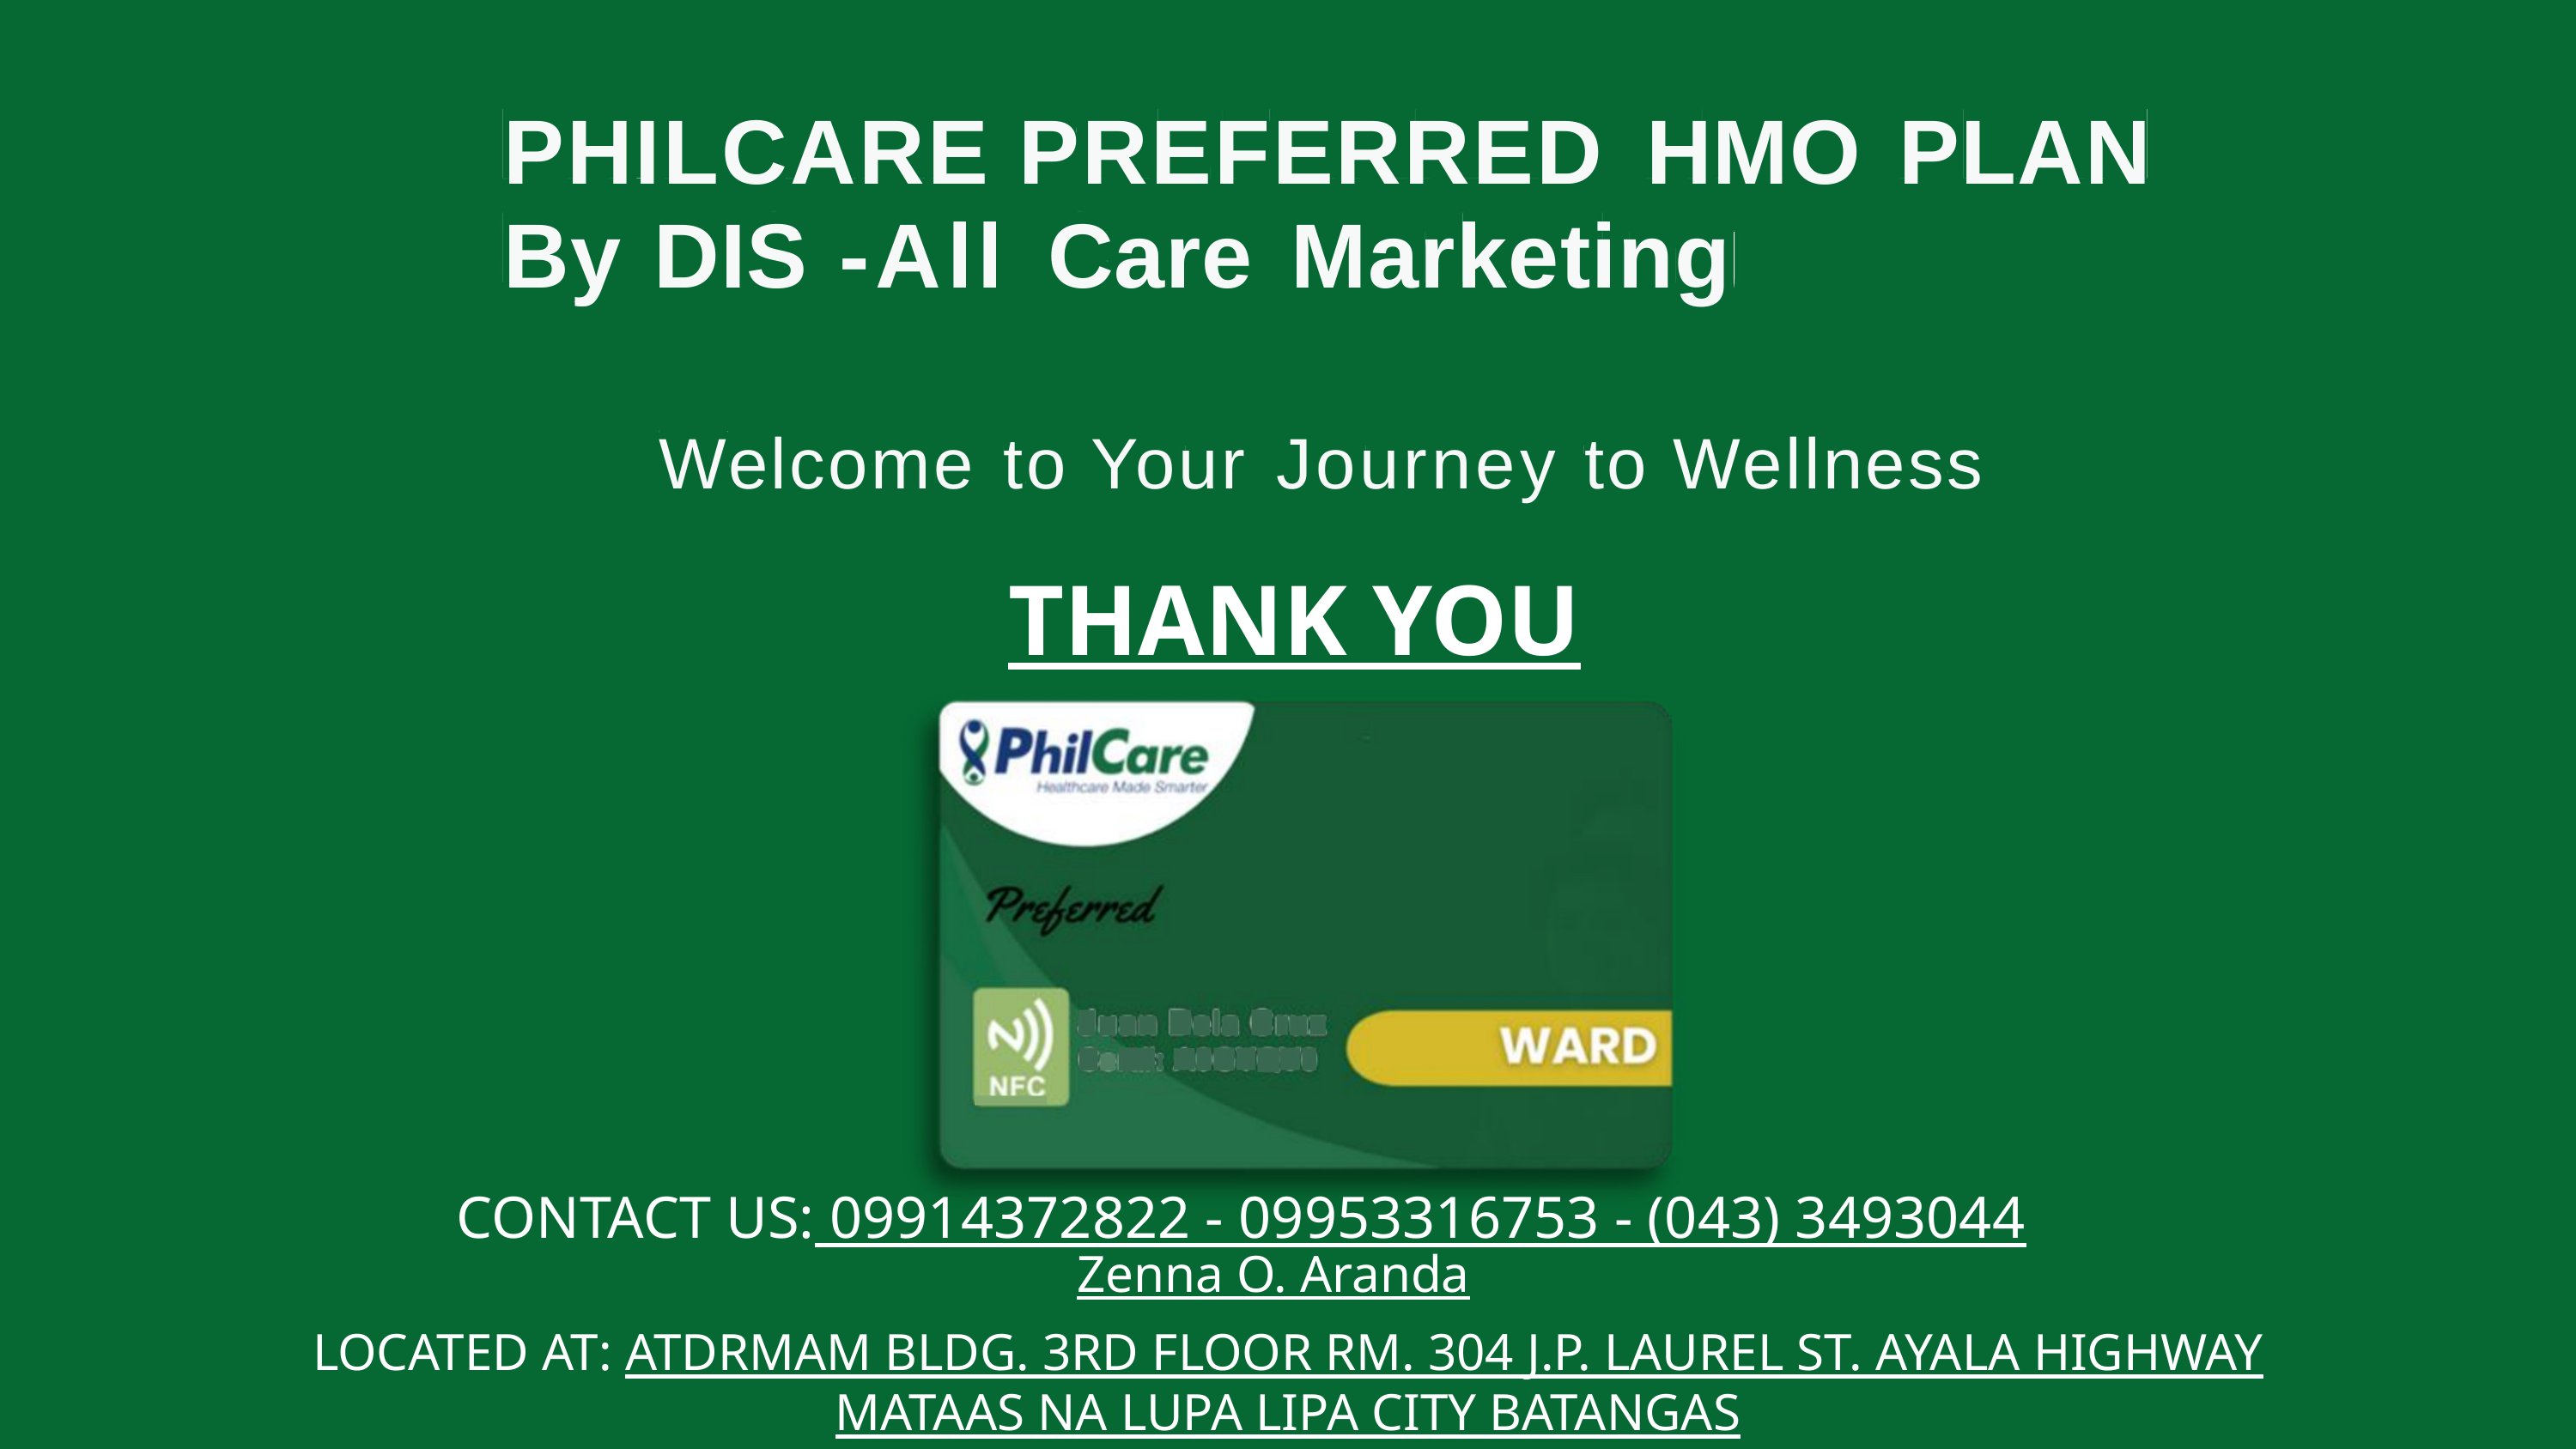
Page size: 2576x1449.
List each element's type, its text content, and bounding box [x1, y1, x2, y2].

text_box to [1001, 424, 1082, 500]
text_box By [501, 206, 633, 301]
text_box LOCATED AT: ATDRMAM BLDG. 3RD FLOOR RM. 304 J.P. LAUREL ST. AYALA HIGHWAY MATAAS NA LUPA LIPA CITY BATANGAS [216, 1314, 2359, 1447]
text_box PLAN [1896, 102, 2161, 198]
text_box Wellness [1671, 424, 2002, 500]
text_box Welcome [657, 424, 991, 500]
text_box to [1582, 424, 1662, 500]
text_box PHILCARE PREFERRED [501, 102, 1623, 198]
text_box Zenna O. Aranda [428, 1235, 2117, 1309]
text_box [0, 0, 2576, 1449]
text_box DIS [651, 206, 817, 301]
text_box HMO [1643, 102, 1876, 198]
text_box Marketing [1289, 206, 1748, 301]
text_box Journey [1273, 424, 1574, 500]
text_box Your [1089, 424, 1268, 500]
text_box Care [1045, 206, 1269, 301]
text_box CONTACT US: 09914372822 - 09953316753 - (043) 3493044 [443, 1174, 2132, 1257]
text_box -All [837, 206, 1025, 301]
text_box THANK YOU [450, 552, 2139, 682]
